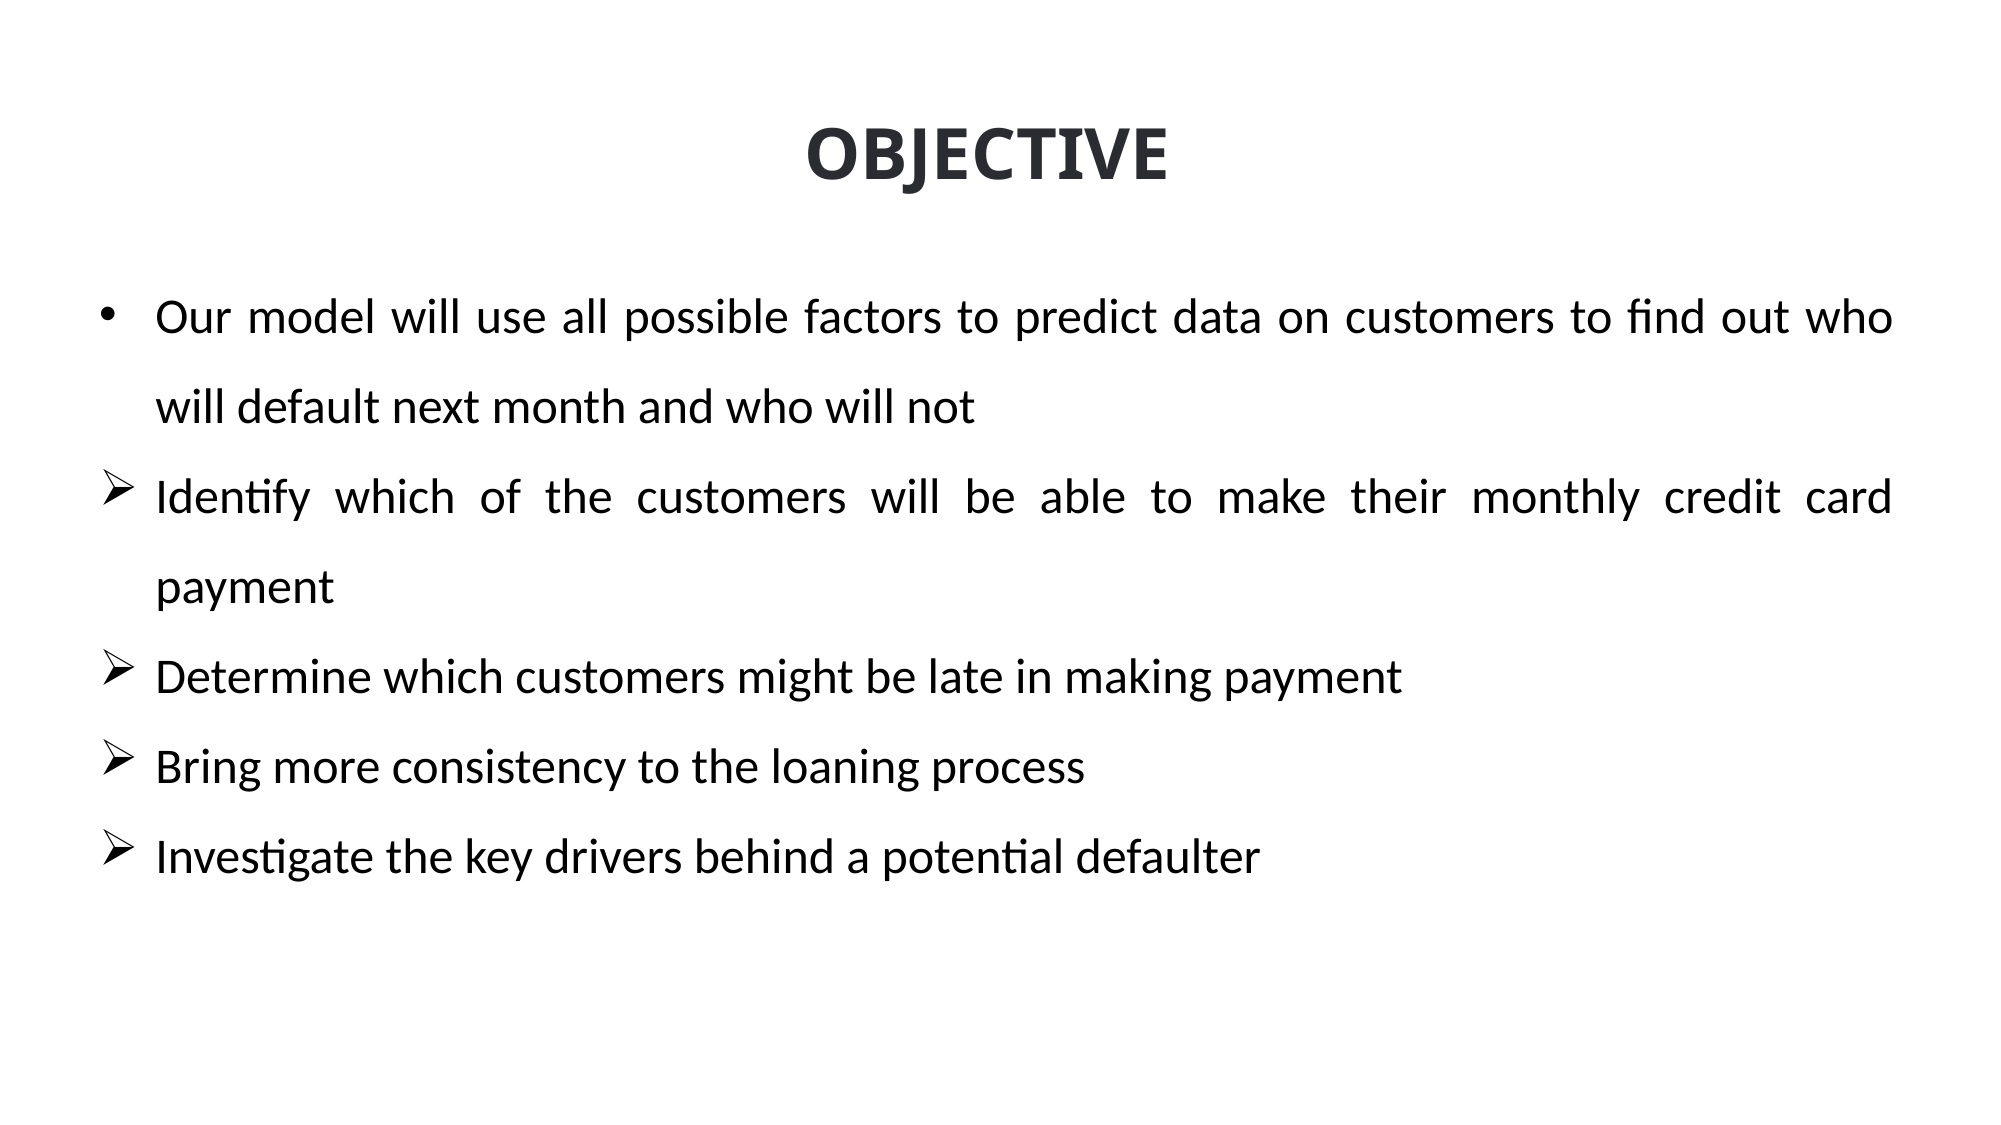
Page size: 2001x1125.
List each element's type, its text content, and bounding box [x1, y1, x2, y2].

title OBJECTIVE [149, 101, 1910, 208]
text_box Our model will use all possible factors to predict data on customers to find out who will default next month and who will not Identify which of the customers will be able to make their monthly credit card payment Determine which customers might be late in making payment Bring more consistency to the loaning process Investigate the key drivers behind a potential defaulter [84, 246, 1910, 981]
